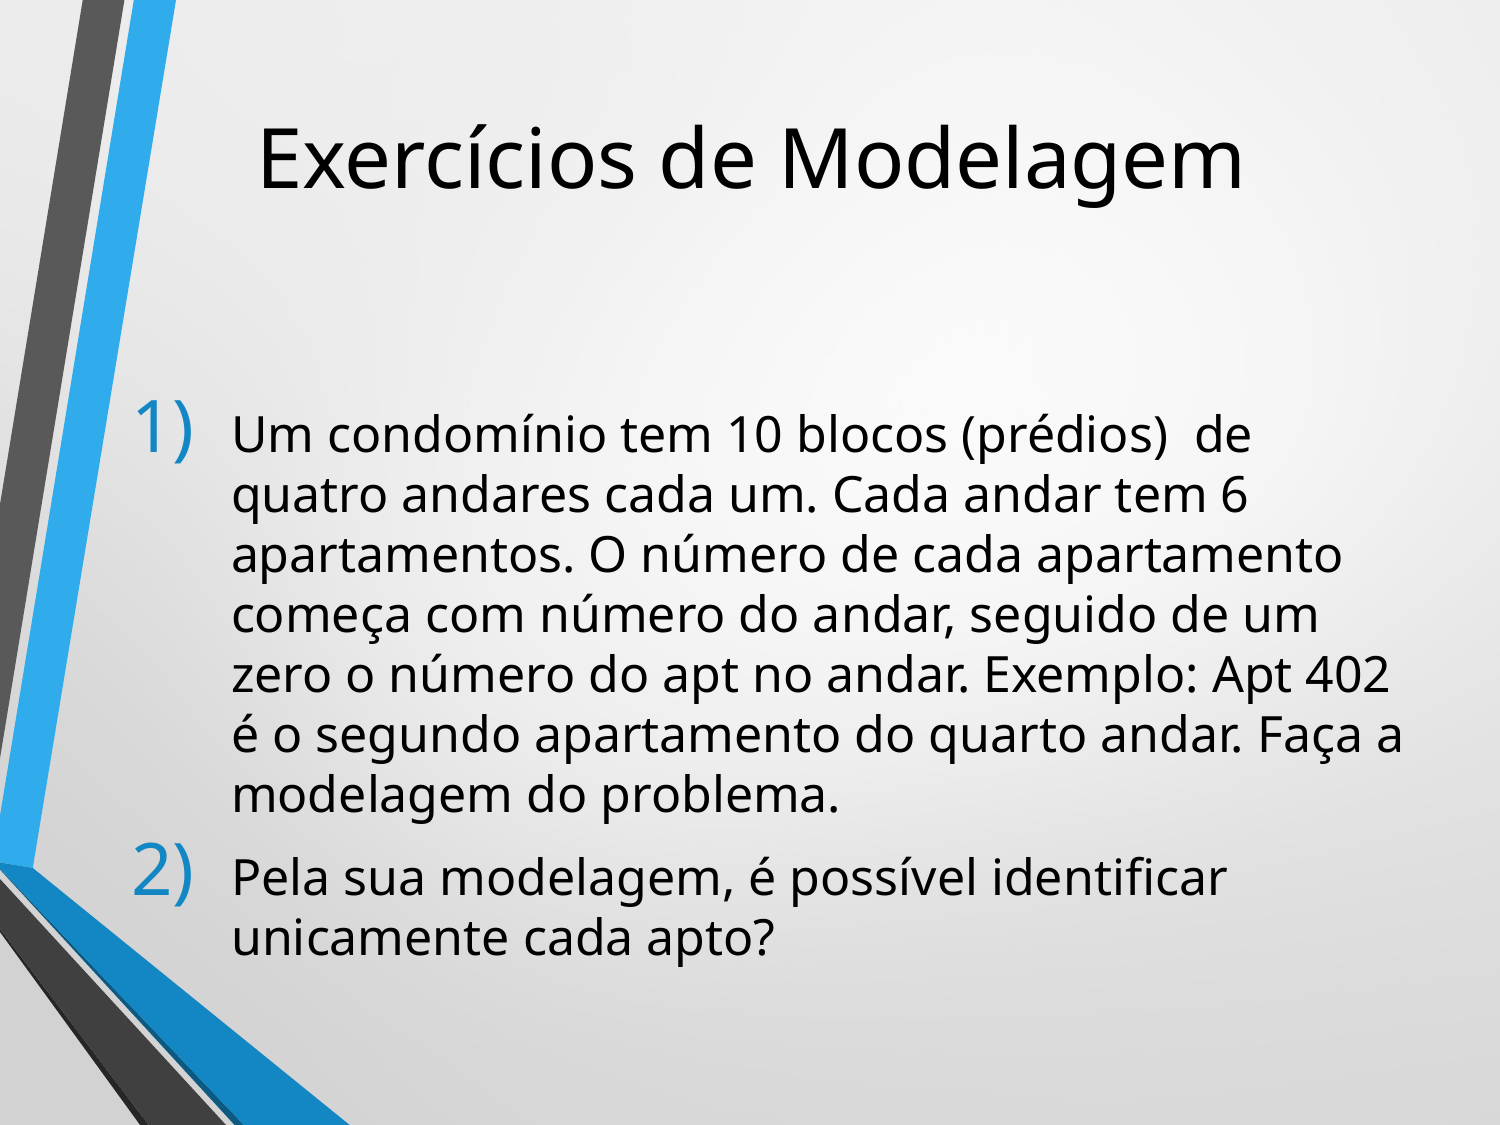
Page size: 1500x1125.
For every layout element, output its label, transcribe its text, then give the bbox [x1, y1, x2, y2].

title Exercícios de Modelagem [76, 42, 1427, 268]
list Um condomínio tem 10 blocos (prédios) de quatro andares cada um. Cada andar tem 6 apartamentos. O número de cada apartamento começa com número do andar, seguido de um zero o número do apt no andar. Exemplo: Apt 402 é o segundo apartamento do quarto andar. Faça a modelagem do problema. Pela sua modelagem, é possível identificar unicamente cada apto? [41, 243, 1425, 1125]
